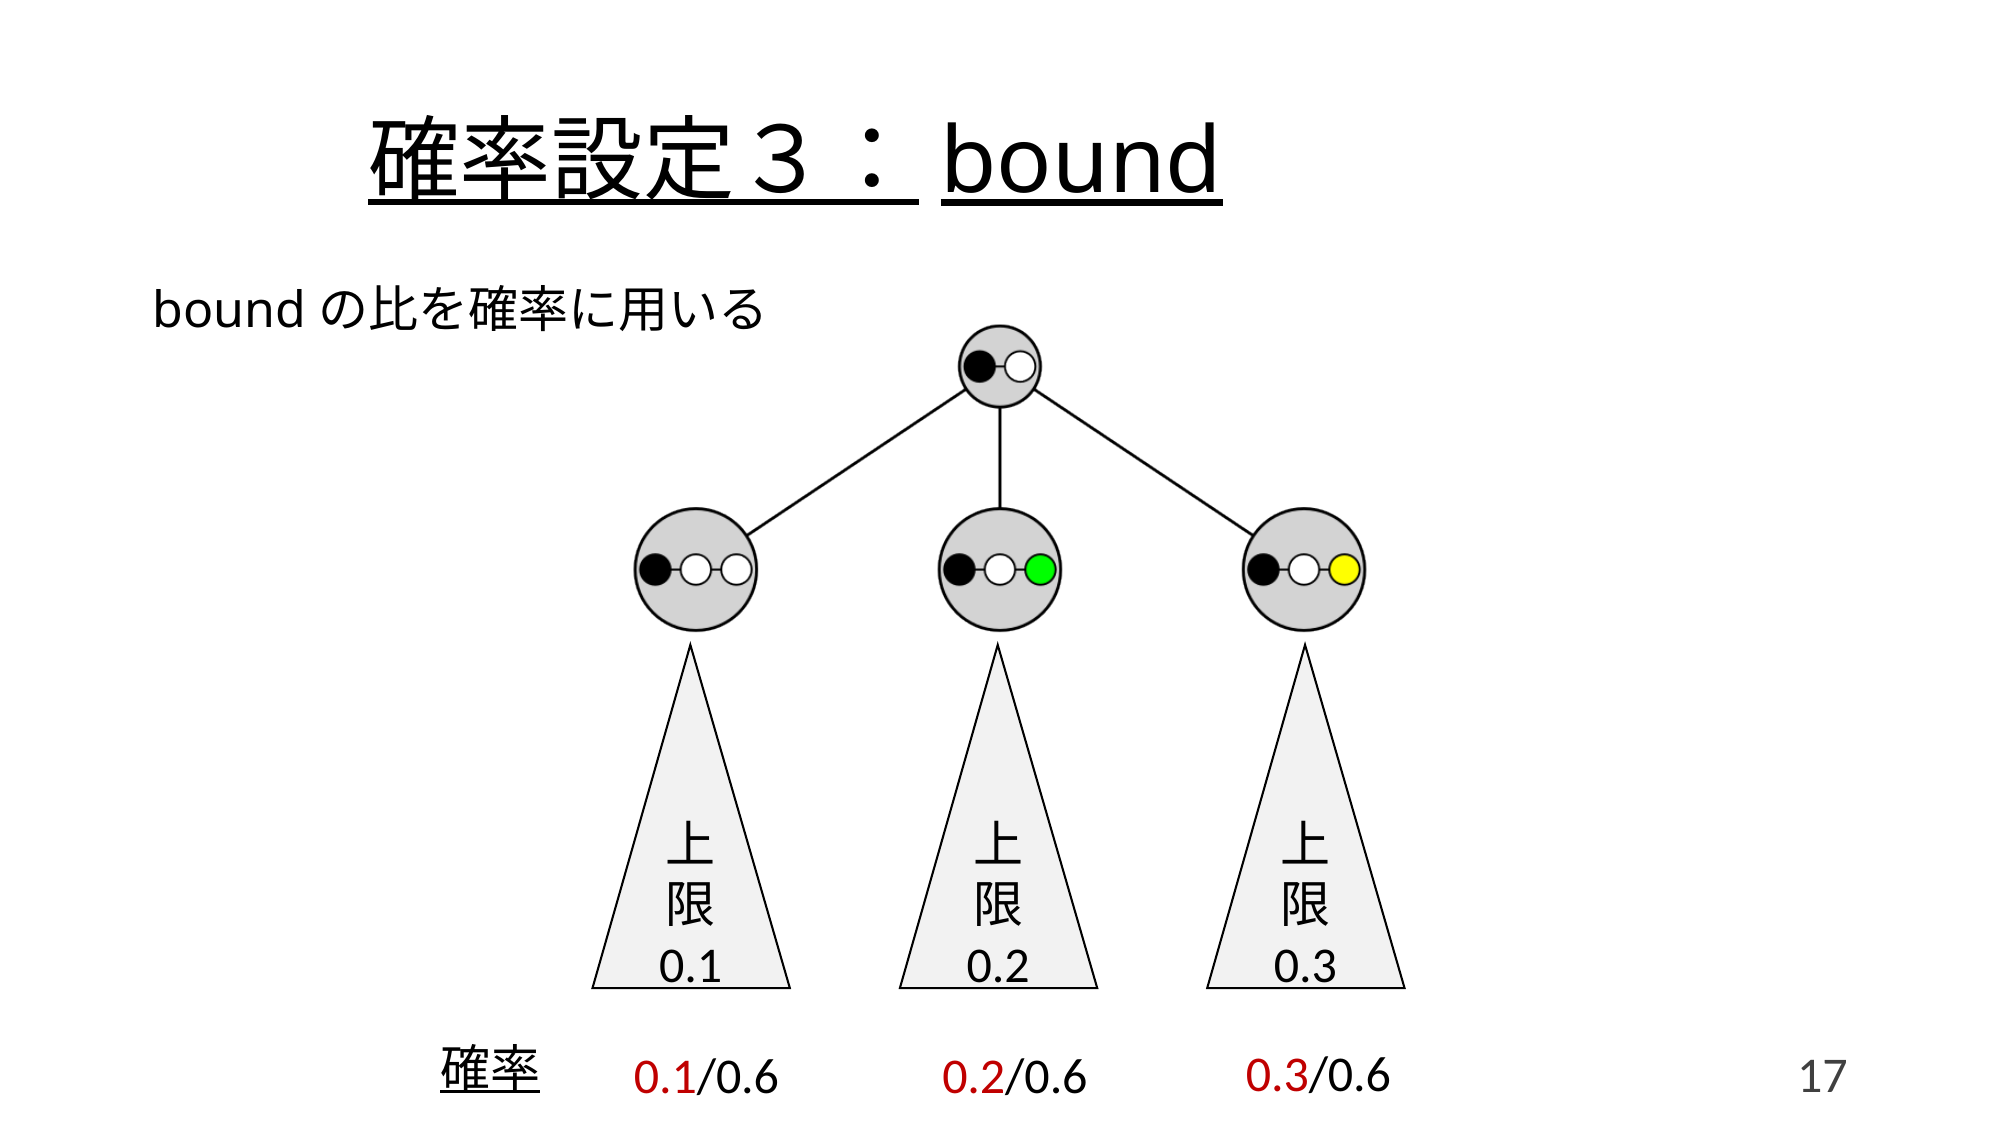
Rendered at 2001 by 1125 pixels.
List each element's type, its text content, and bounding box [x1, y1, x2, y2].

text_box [424, 1028, 1408, 1112]
title 確率設定３：bound [353, 53, 1647, 272]
slide_number 17 [1412, 1042, 1863, 1103]
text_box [592, 298, 1405, 989]
list boundの比を確率に用いる [137, 277, 1863, 1014]
